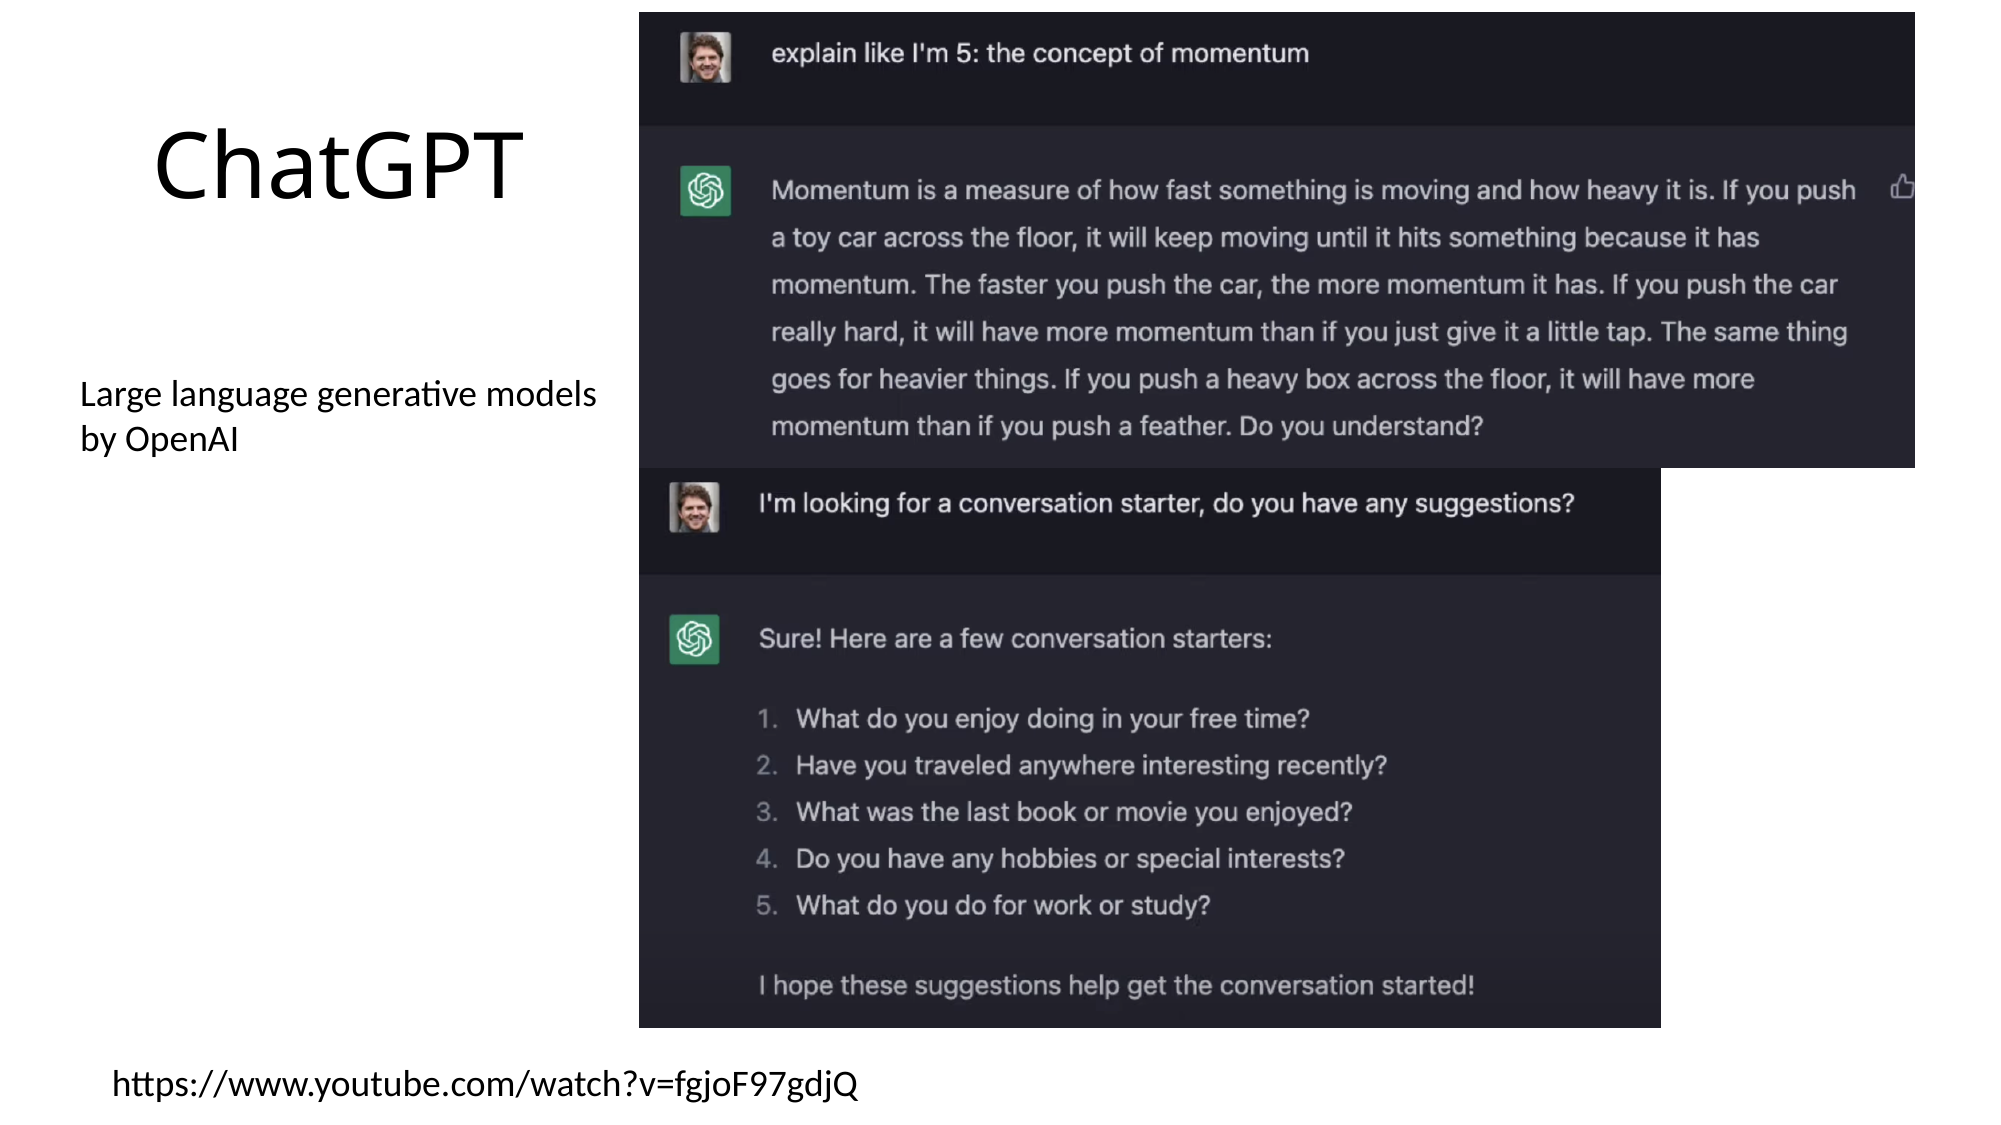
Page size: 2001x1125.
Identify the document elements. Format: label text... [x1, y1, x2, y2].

picture [639, 12, 1915, 468]
title ChatGPT [137, 59, 639, 278]
text_box Large language generative models by OpenAI [65, 361, 613, 467]
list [639, 468, 1661, 1028]
text_box https://www.youtube.com/watch?v=fgjoF97gdjQ [97, 1051, 1098, 1112]
